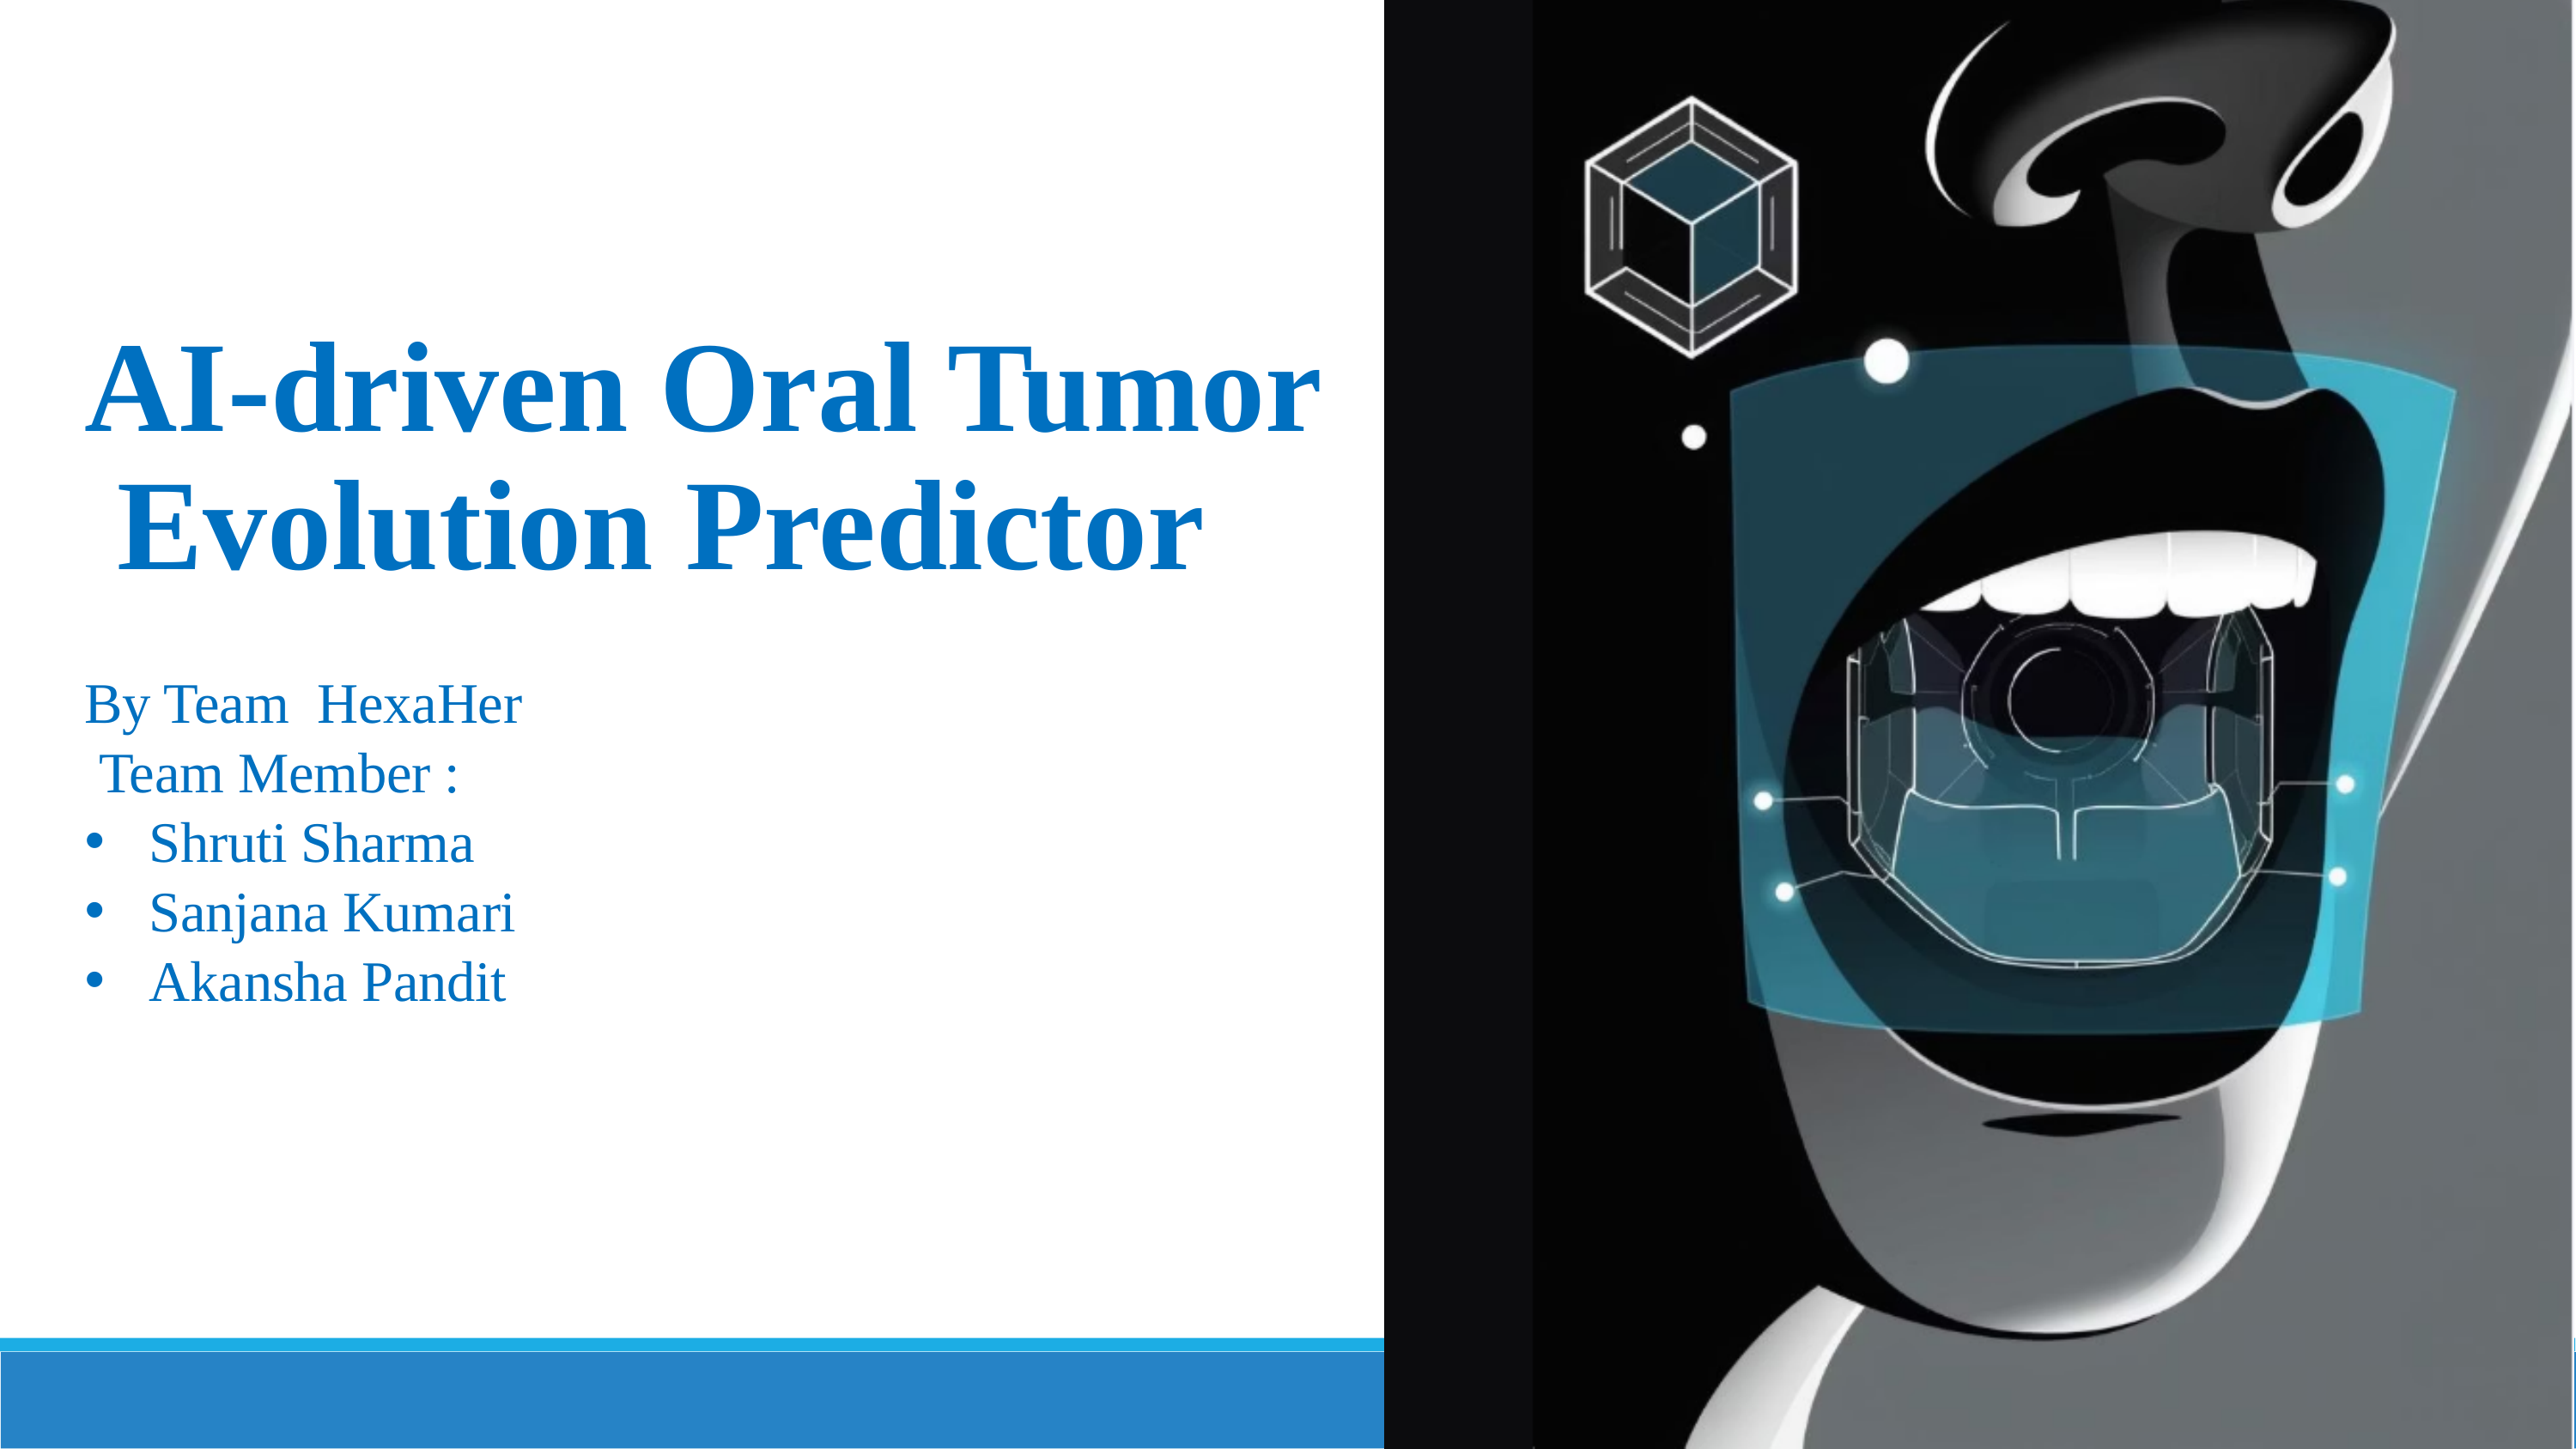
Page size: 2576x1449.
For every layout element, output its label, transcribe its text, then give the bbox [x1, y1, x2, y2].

picture [1384, 0, 2574, 1449]
text_box AI-driven Oral Tumor Evolution Predictor By Team HexaHer Team Member : Shruti Sharma Sanjana Kumari Akansha Pandit [71, 380, 1382, 1020]
text_box [131, 222, 1235, 380]
